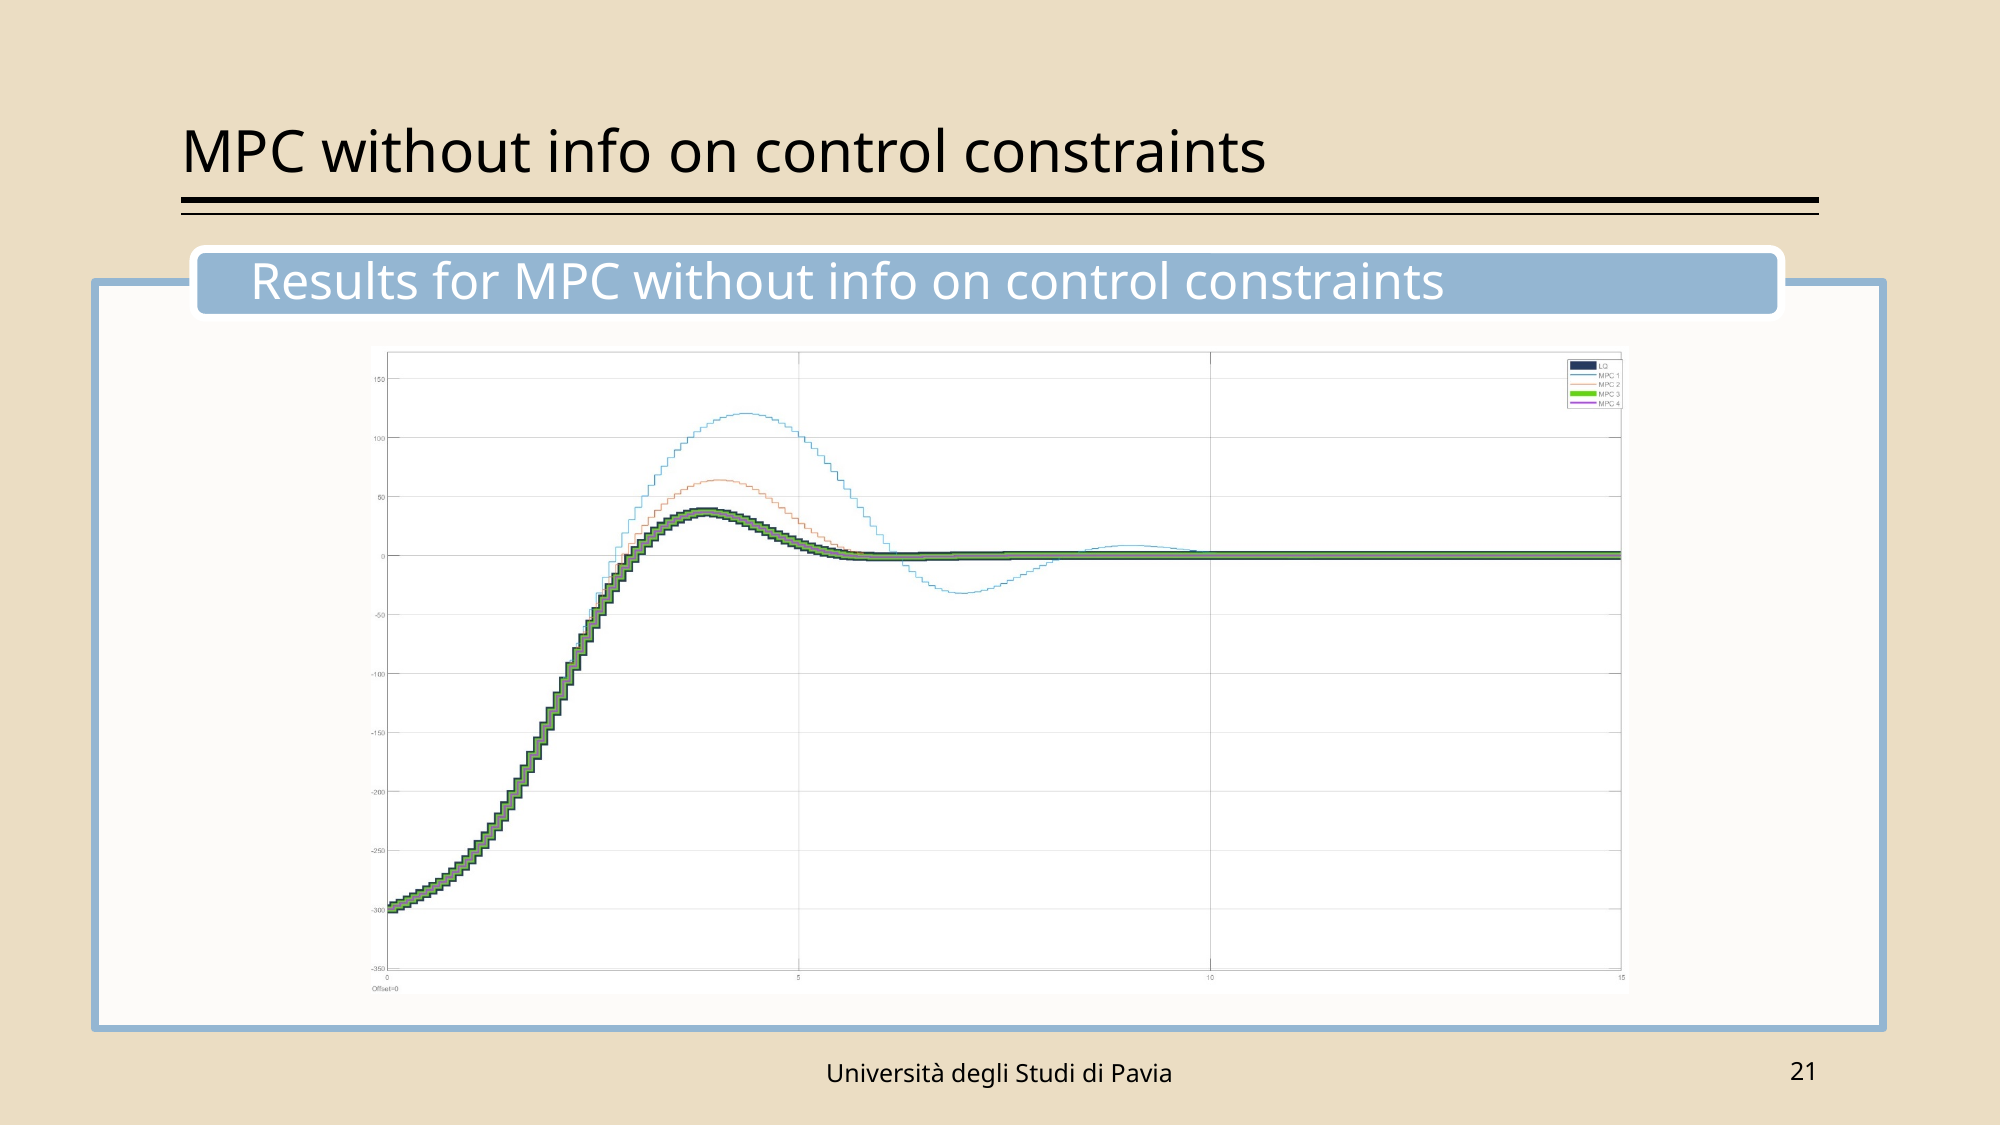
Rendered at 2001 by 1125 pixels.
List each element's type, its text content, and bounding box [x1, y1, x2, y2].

picture [371, 346, 1629, 994]
title MPC without info on control constraints [181, 12, 1819, 193]
slide_number 21 [1518, 1042, 1819, 1103]
footer Università degli Studi di Pavia [481, 1042, 1518, 1103]
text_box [94, 222, 2000, 1029]
